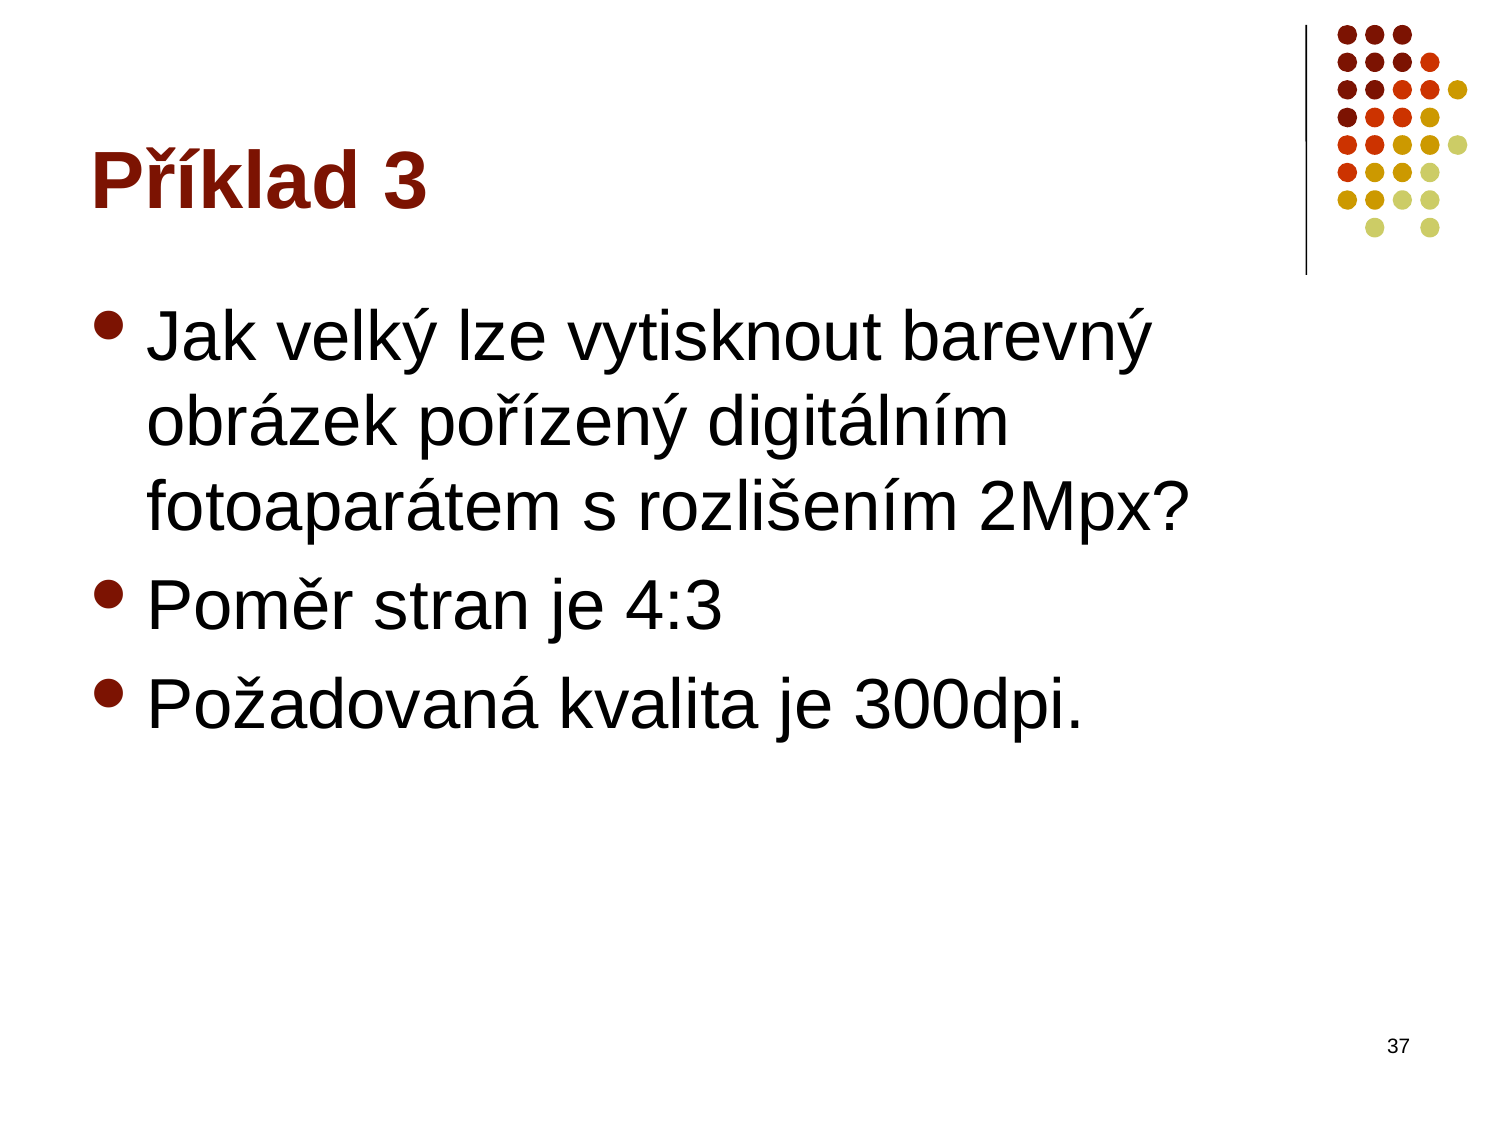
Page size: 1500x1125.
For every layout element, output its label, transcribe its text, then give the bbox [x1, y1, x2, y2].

list Jak velký lze vytisknout barevný obrázek pořízený digitálním fotoaparátem s rozlišením 2Mpx? Poměr stran je 4:3 Požadovaná kvalita je 300dpi. [75, 282, 1425, 1006]
title Příklad 3 [75, 20, 1313, 233]
slide_number 37 [1074, 1025, 1425, 1100]
